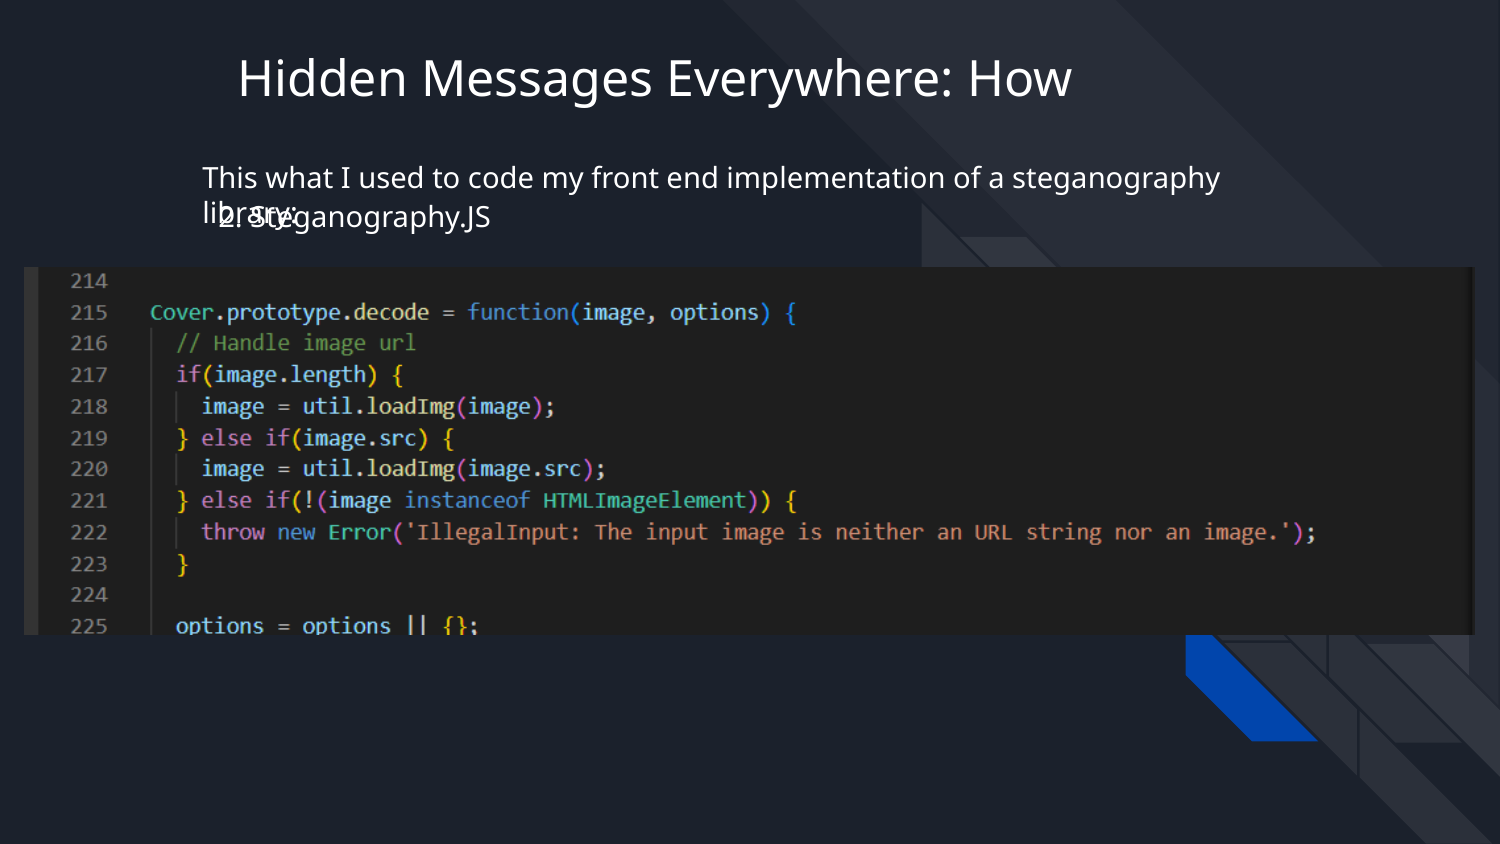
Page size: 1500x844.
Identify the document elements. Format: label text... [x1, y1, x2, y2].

text_box This what I used to code my front end implementation of a steganography library: [187, 144, 1276, 245]
picture [24, 267, 1476, 635]
title Hidden Messages Everywhere: How [222, 31, 1378, 111]
text_box 2. Steganography.JS [203, 189, 1108, 243]
